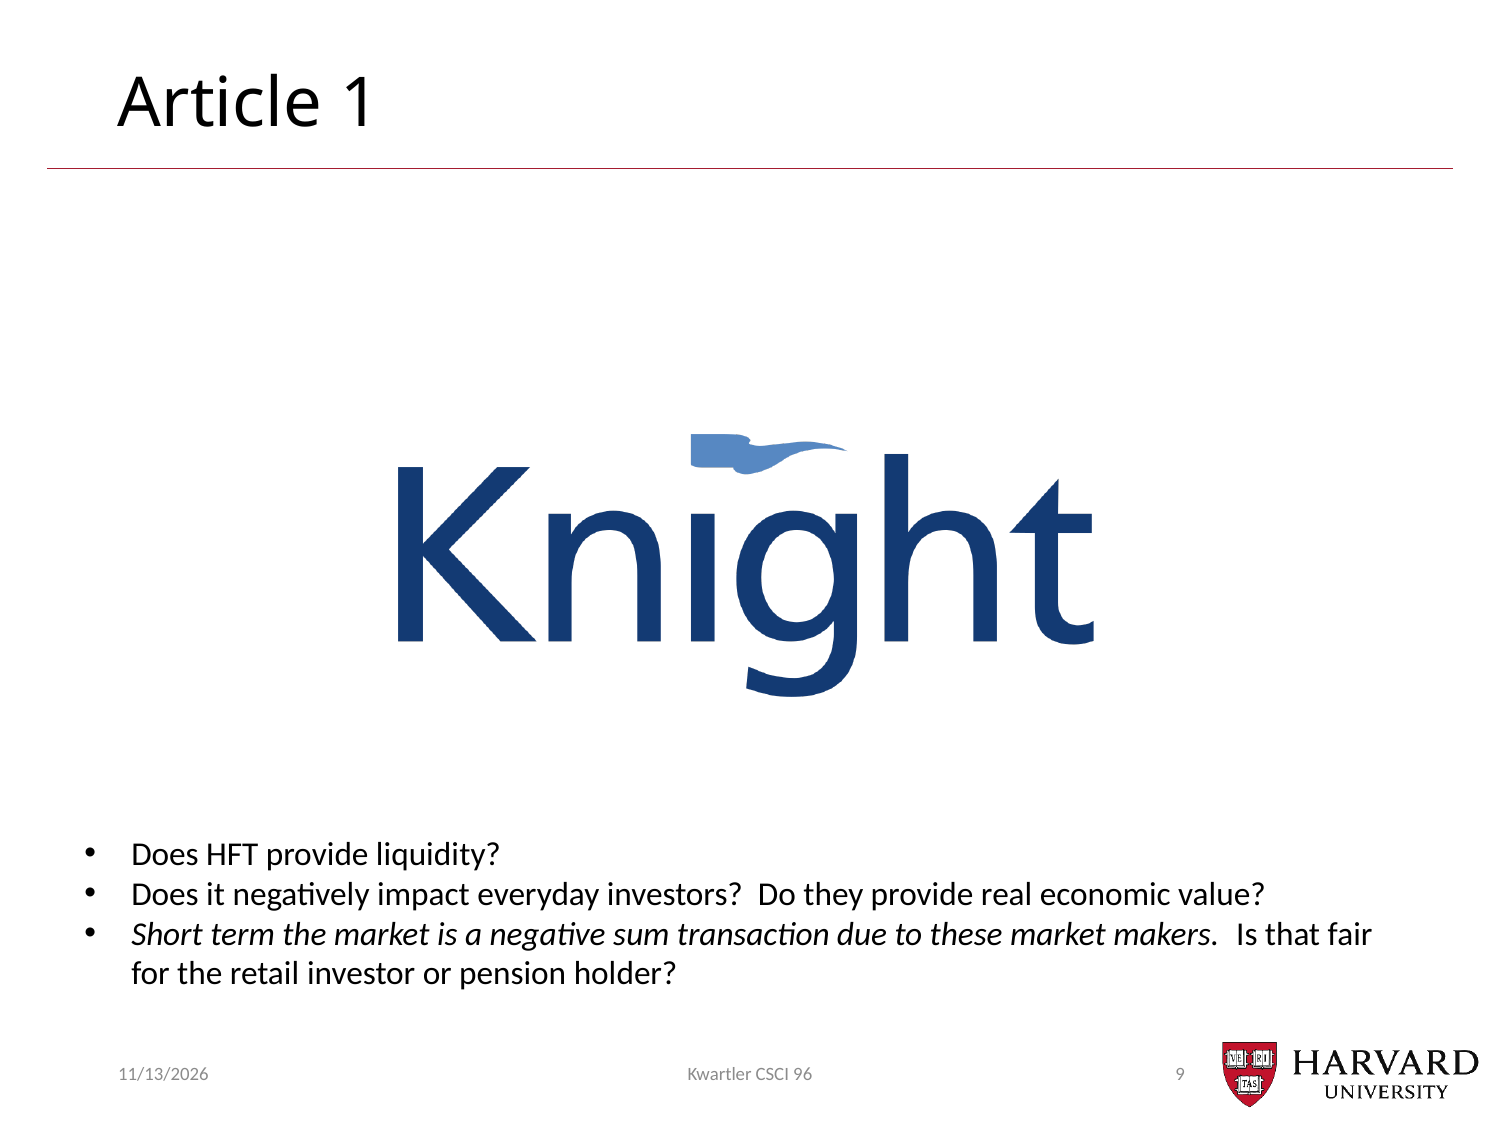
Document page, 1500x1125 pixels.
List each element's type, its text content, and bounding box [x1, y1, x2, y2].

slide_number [103, 1042, 441, 1103]
footer Kwartler CSCI 96 [496, 1042, 1004, 1103]
title Article 1 [103, 59, 1397, 157]
picture [1200, 1024, 1500, 1125]
slide_number 9 [1059, 1042, 1200, 1103]
text_box Does HFT provide liquidity? Does it negatively impact everyday investors? Do they provide real economic value? Short term the market is a negative sum transaction due to these market makers. Is that fair for the retail investor or pension holder? [68, 826, 1397, 997]
picture [396, 432, 1095, 698]
